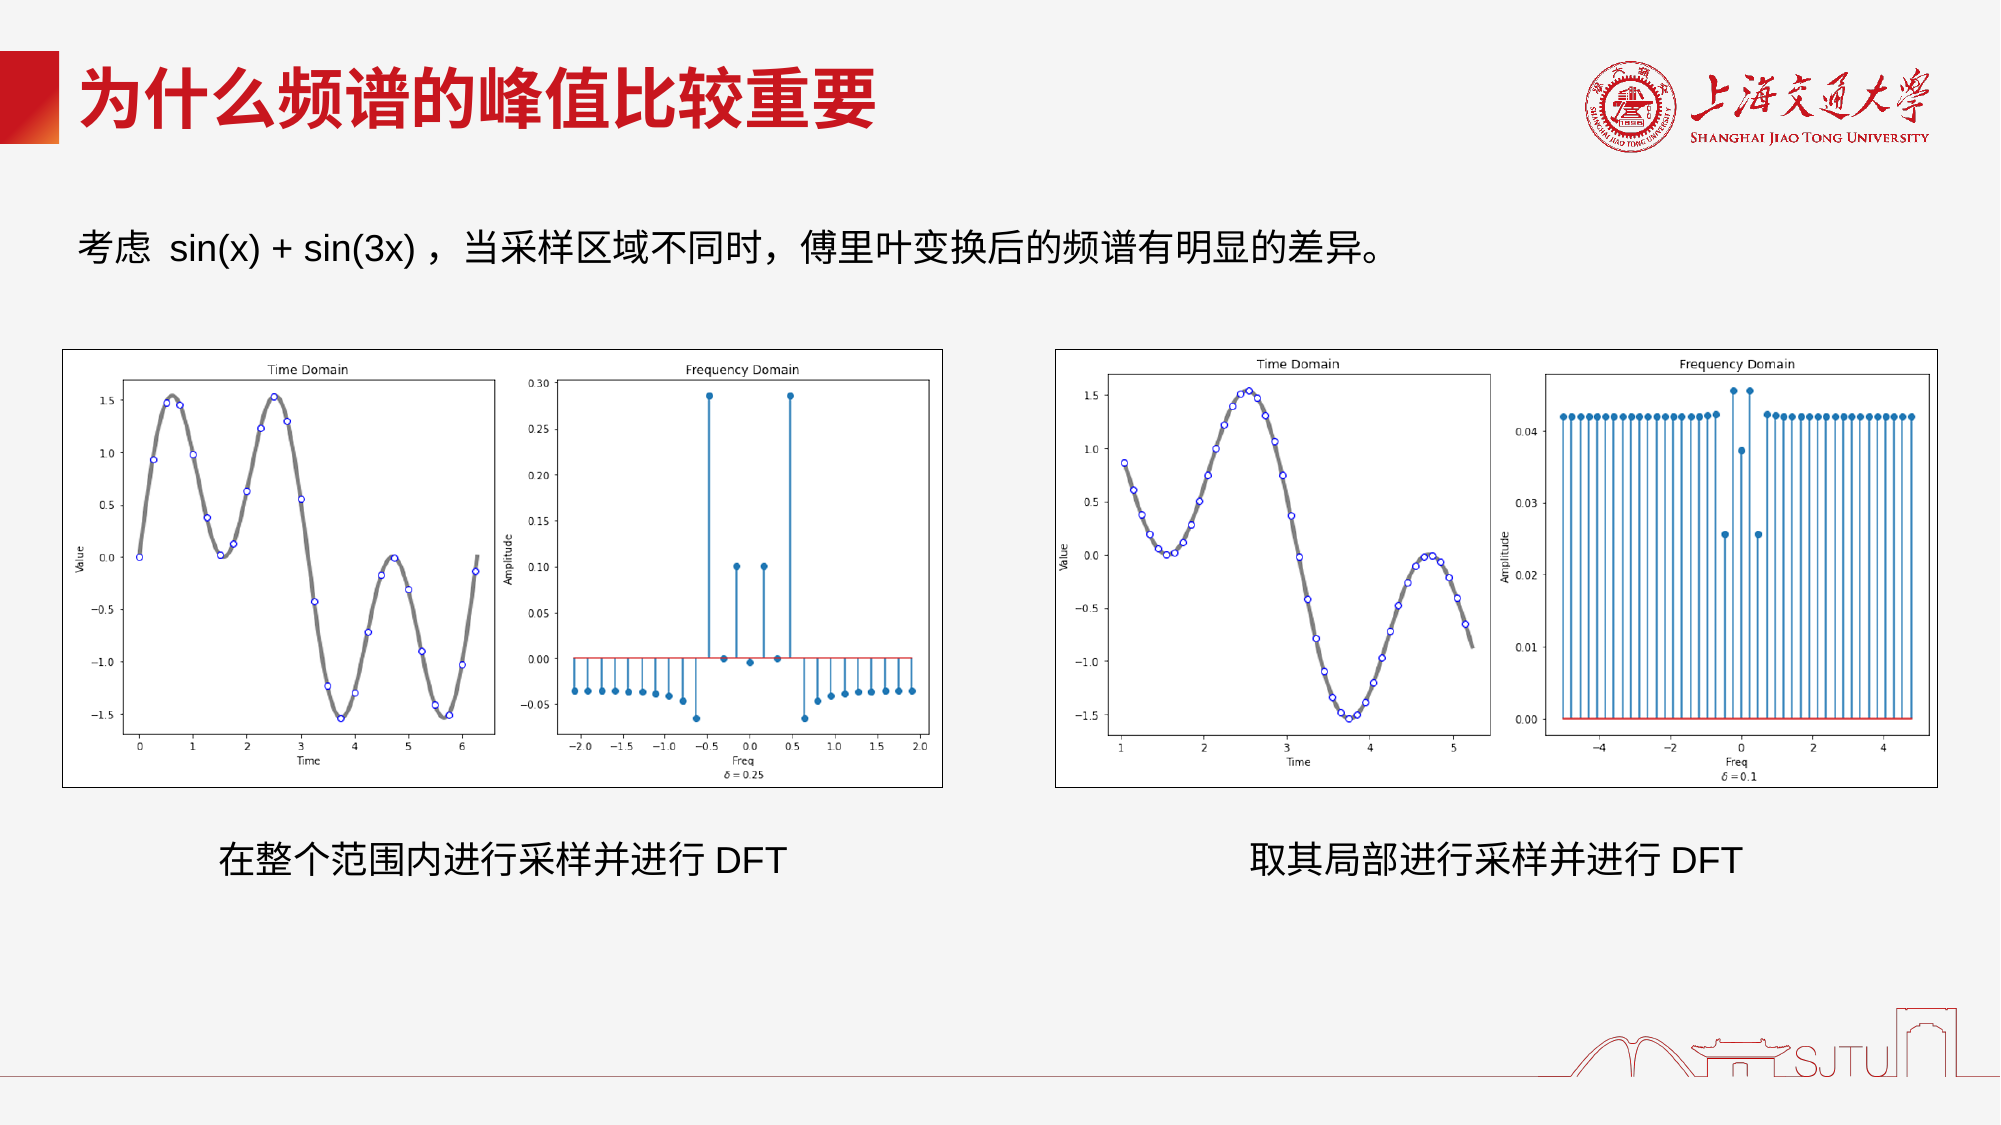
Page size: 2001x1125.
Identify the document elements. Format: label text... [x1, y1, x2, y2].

text_box 在整个范围内进行采样并进行DFT [203, 828, 803, 889]
title 为什么频谱的峰值比较重要 [62, 43, 1530, 152]
picture [1055, 349, 1938, 788]
text_box 考虑 sin(x) + sin(3x)，当采样区域不同时，傅里叶变换后的频谱有明显的差异。 [62, 216, 1424, 277]
picture [1567, 43, 1946, 168]
picture [0, 1008, 2000, 1077]
picture [62, 349, 943, 788]
text_box 取其局部进行采样并进行DFT [1234, 828, 1759, 889]
